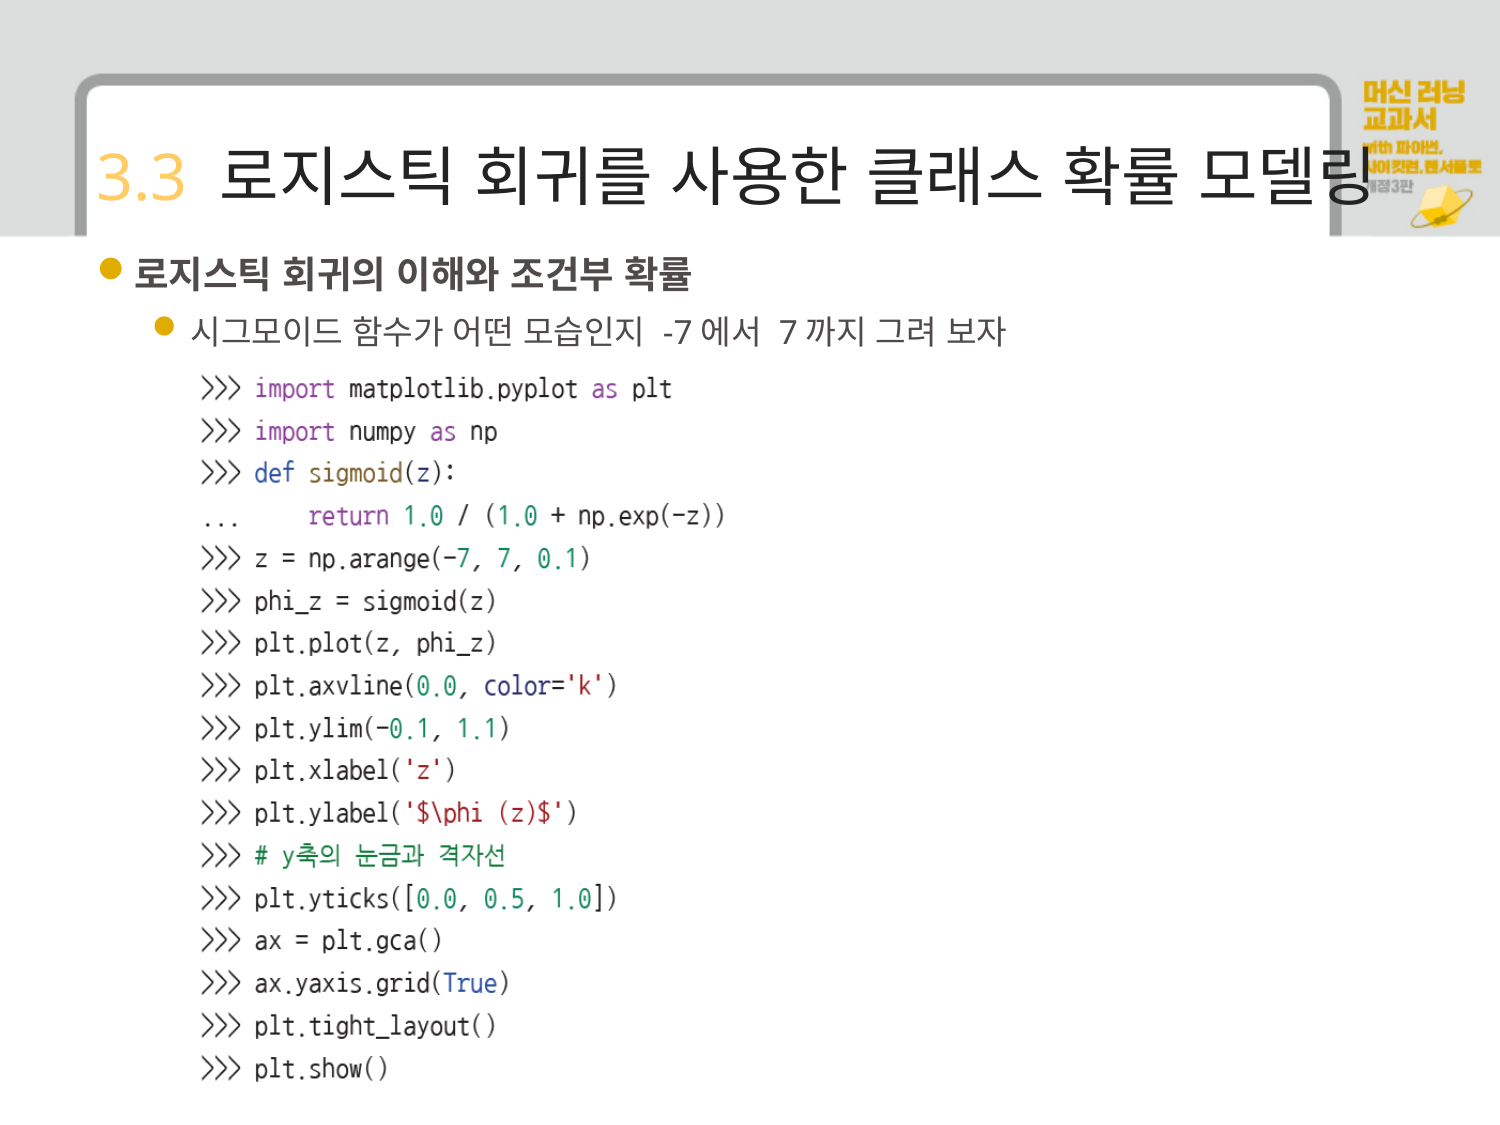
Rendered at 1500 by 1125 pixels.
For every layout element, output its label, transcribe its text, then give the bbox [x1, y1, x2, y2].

title 3.3 로지스틱 회귀를 사용한 클래스 확률 모델링 [81, 90, 1412, 222]
list 로지스틱 회귀의 이해와 조건부 확률 시그모이드 함수가 어떤 모습인지 -7에서 7까지 그려 보자 [81, 239, 1412, 1054]
picture [0, 0, 1500, 1125]
